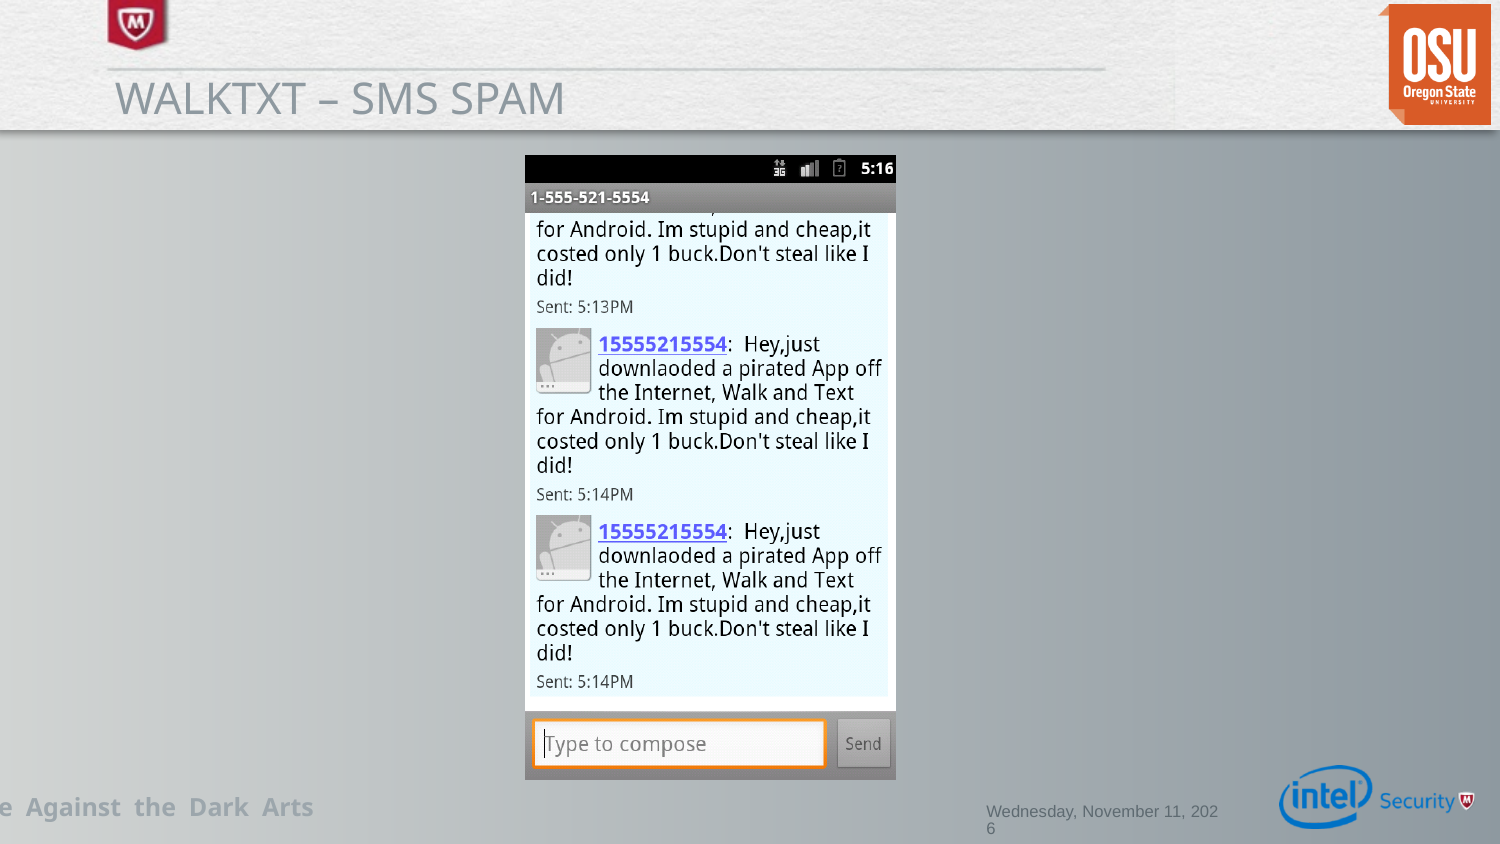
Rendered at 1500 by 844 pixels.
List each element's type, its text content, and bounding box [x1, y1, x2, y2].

title Walktxt – sms spam [99, 53, 1176, 148]
picture [524, 155, 896, 780]
picture [0, 0, 1500, 130]
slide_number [974, 795, 1238, 823]
picture [1279, 765, 1475, 829]
